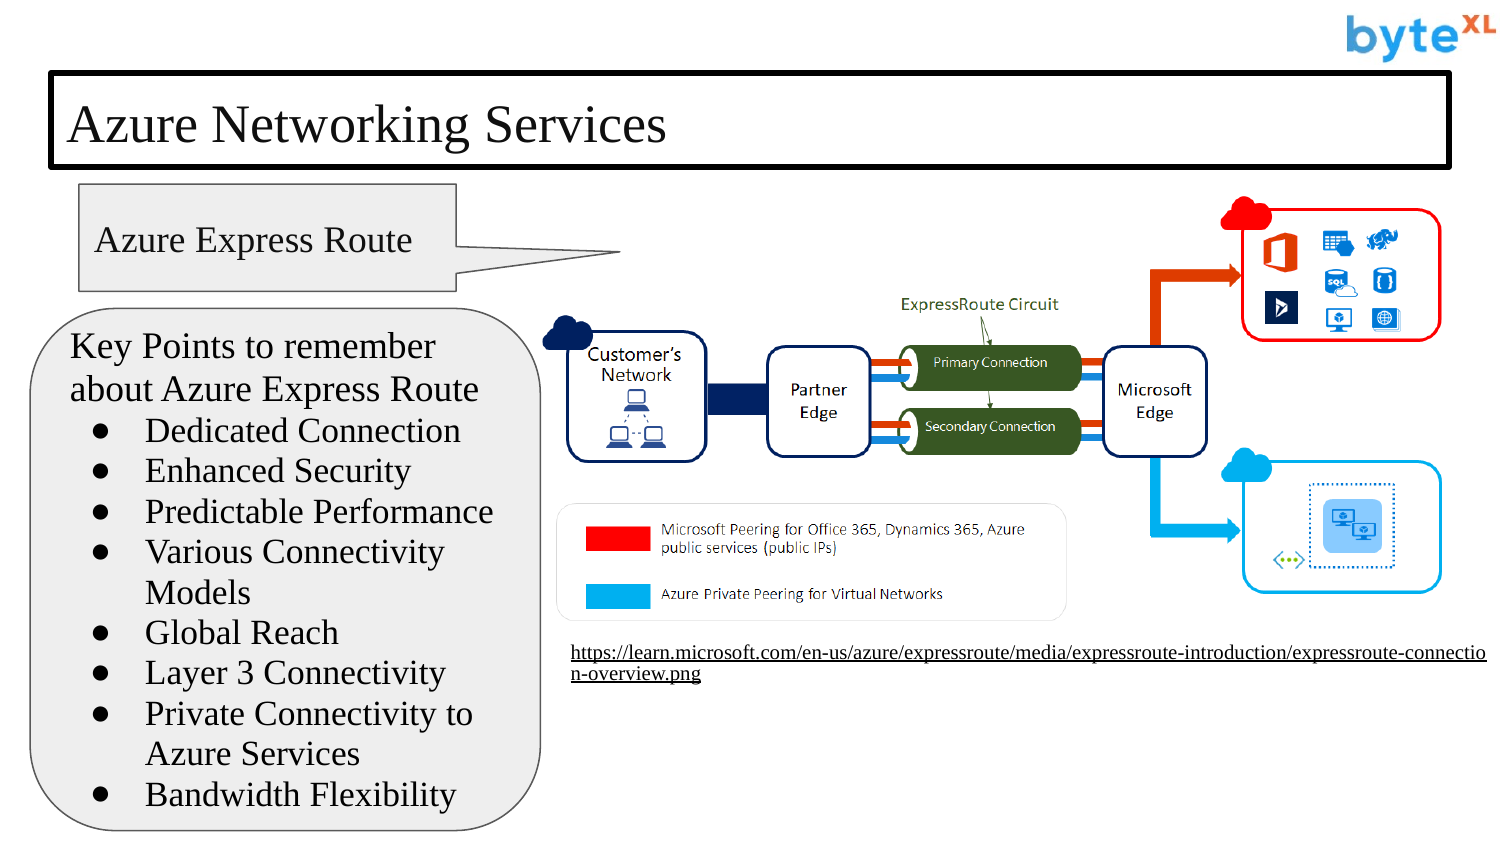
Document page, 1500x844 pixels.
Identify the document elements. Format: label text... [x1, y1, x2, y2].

title Azure Networking Services [51, 72, 1449, 167]
text_box https://learn.microsoft.com/en-us/azure/expressroute/media/expressroute-introduction/expressroute-connection-overview.png [555, 623, 1500, 704]
picture [540, 193, 1450, 624]
text_box Azure Express Route [78, 184, 535, 292]
text_box Key Points to remember about Azure Express Route Dedicated Connection Enhanced Security Predictable Performance Various Connectivity Models Global Reach Layer 3 Connectivity Private Connectivity to Azure Services Bandwidth Flexibility [30, 308, 541, 831]
picture [1332, 0, 1500, 65]
